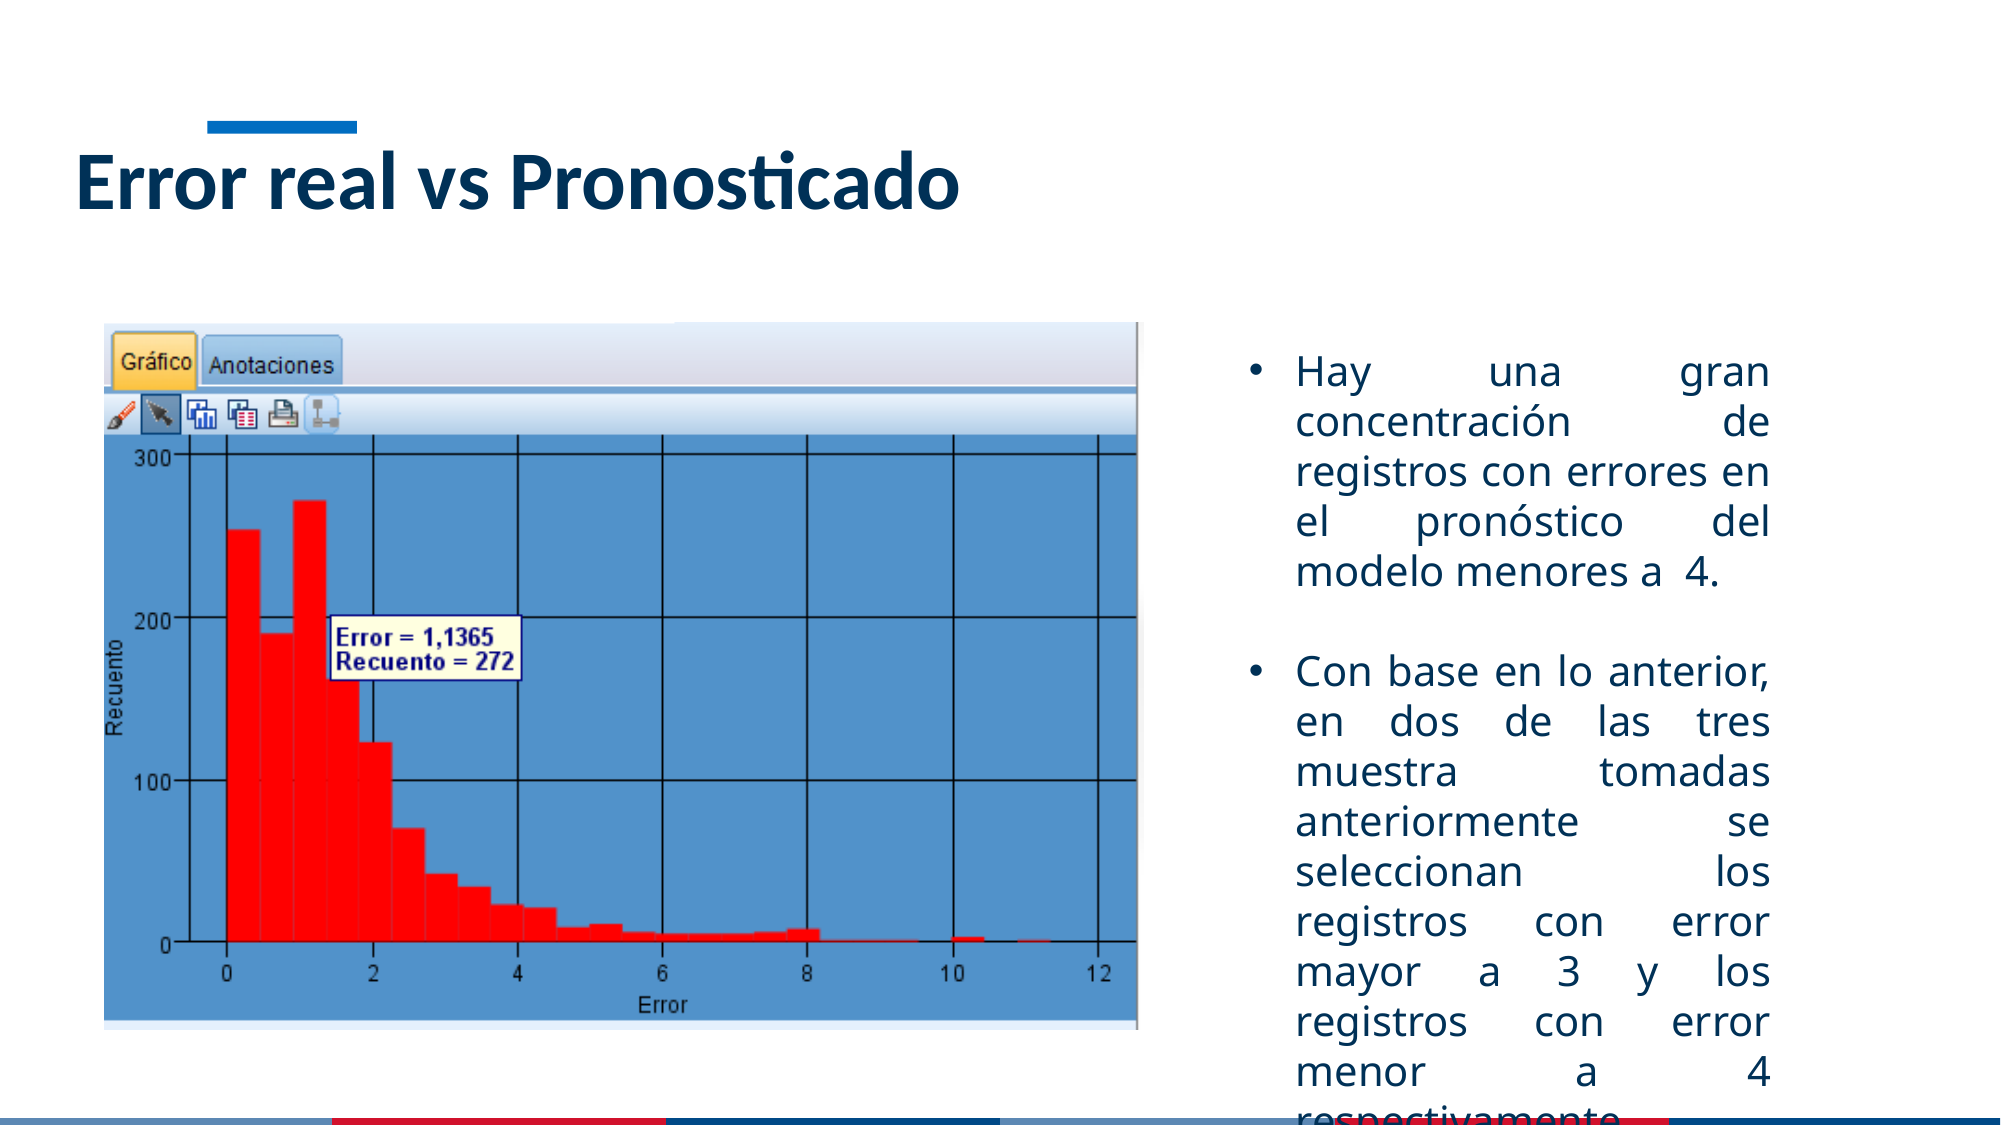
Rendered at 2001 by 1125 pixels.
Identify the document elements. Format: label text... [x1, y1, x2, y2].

text_box Error real vs Pronosticado [60, 130, 1786, 266]
picture [104, 322, 1144, 1030]
text_box Hay una gran concentración de registros con errores en el pronóstico del modelo menores a 4. Con base en lo anterior, en dos de las tres muestra tomadas anteriormente se seleccionan los registros con error mayor a 3 y los registros con error menor a 4 respectivamente. [1234, 337, 1786, 1125]
text_box [206, 120, 358, 130]
